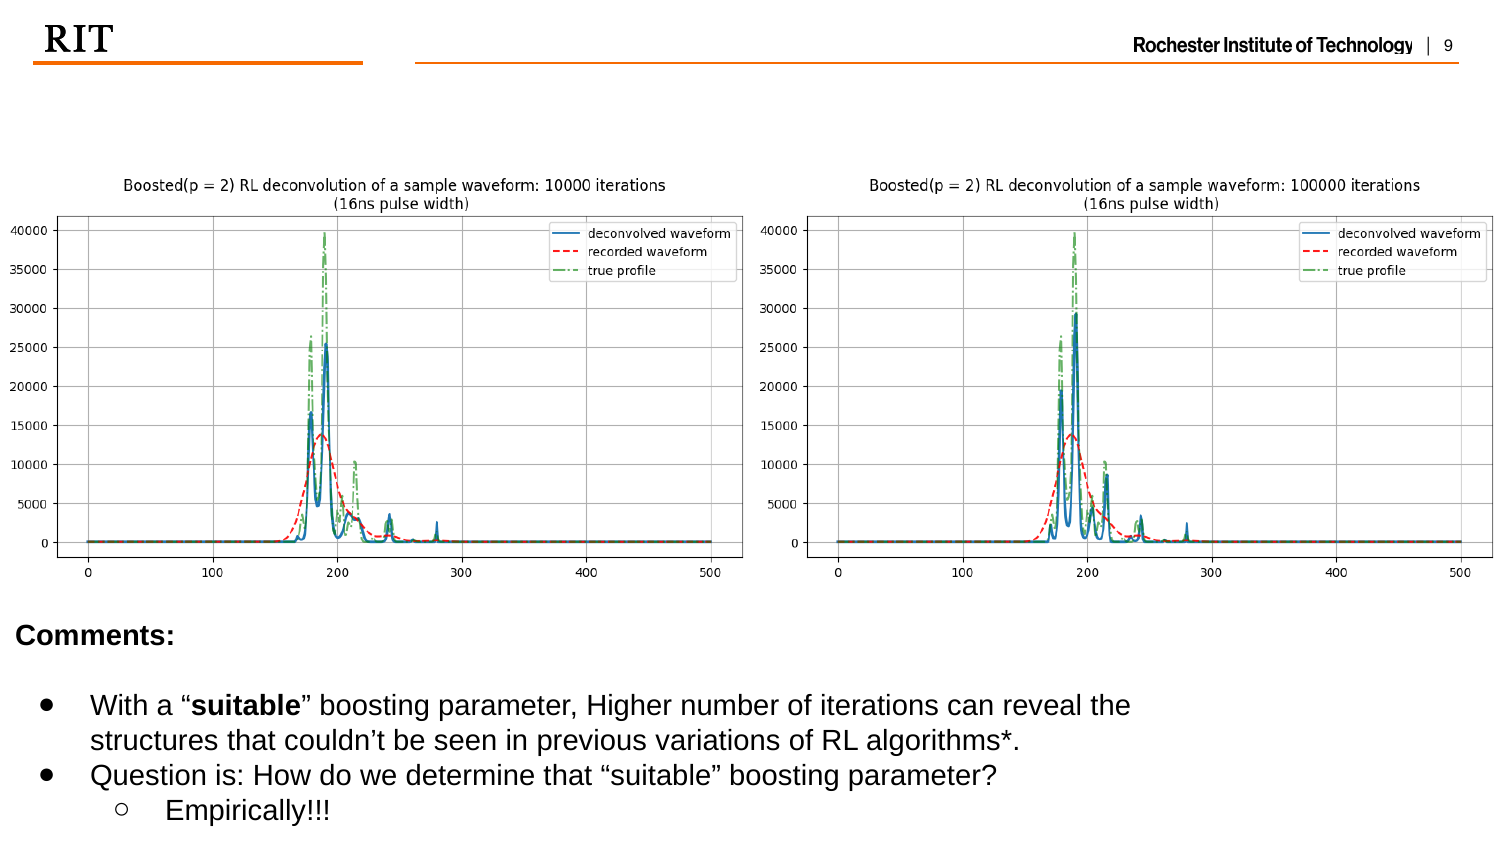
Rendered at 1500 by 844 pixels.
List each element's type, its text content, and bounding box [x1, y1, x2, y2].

picture [1134, 37, 1412, 54]
picture [0, 169, 1500, 587]
text_box [108, 671, 810, 738]
text_box Comments: With a “suitable” boosting parameter, Higher number of iterations can reveal the structures that couldn’t be seen in previous variations of RL algorithms*. Question is: How do we determine that “suitable” boosting parameter? Empirically!!! [0, 601, 1205, 842]
picture [44, 24, 113, 52]
